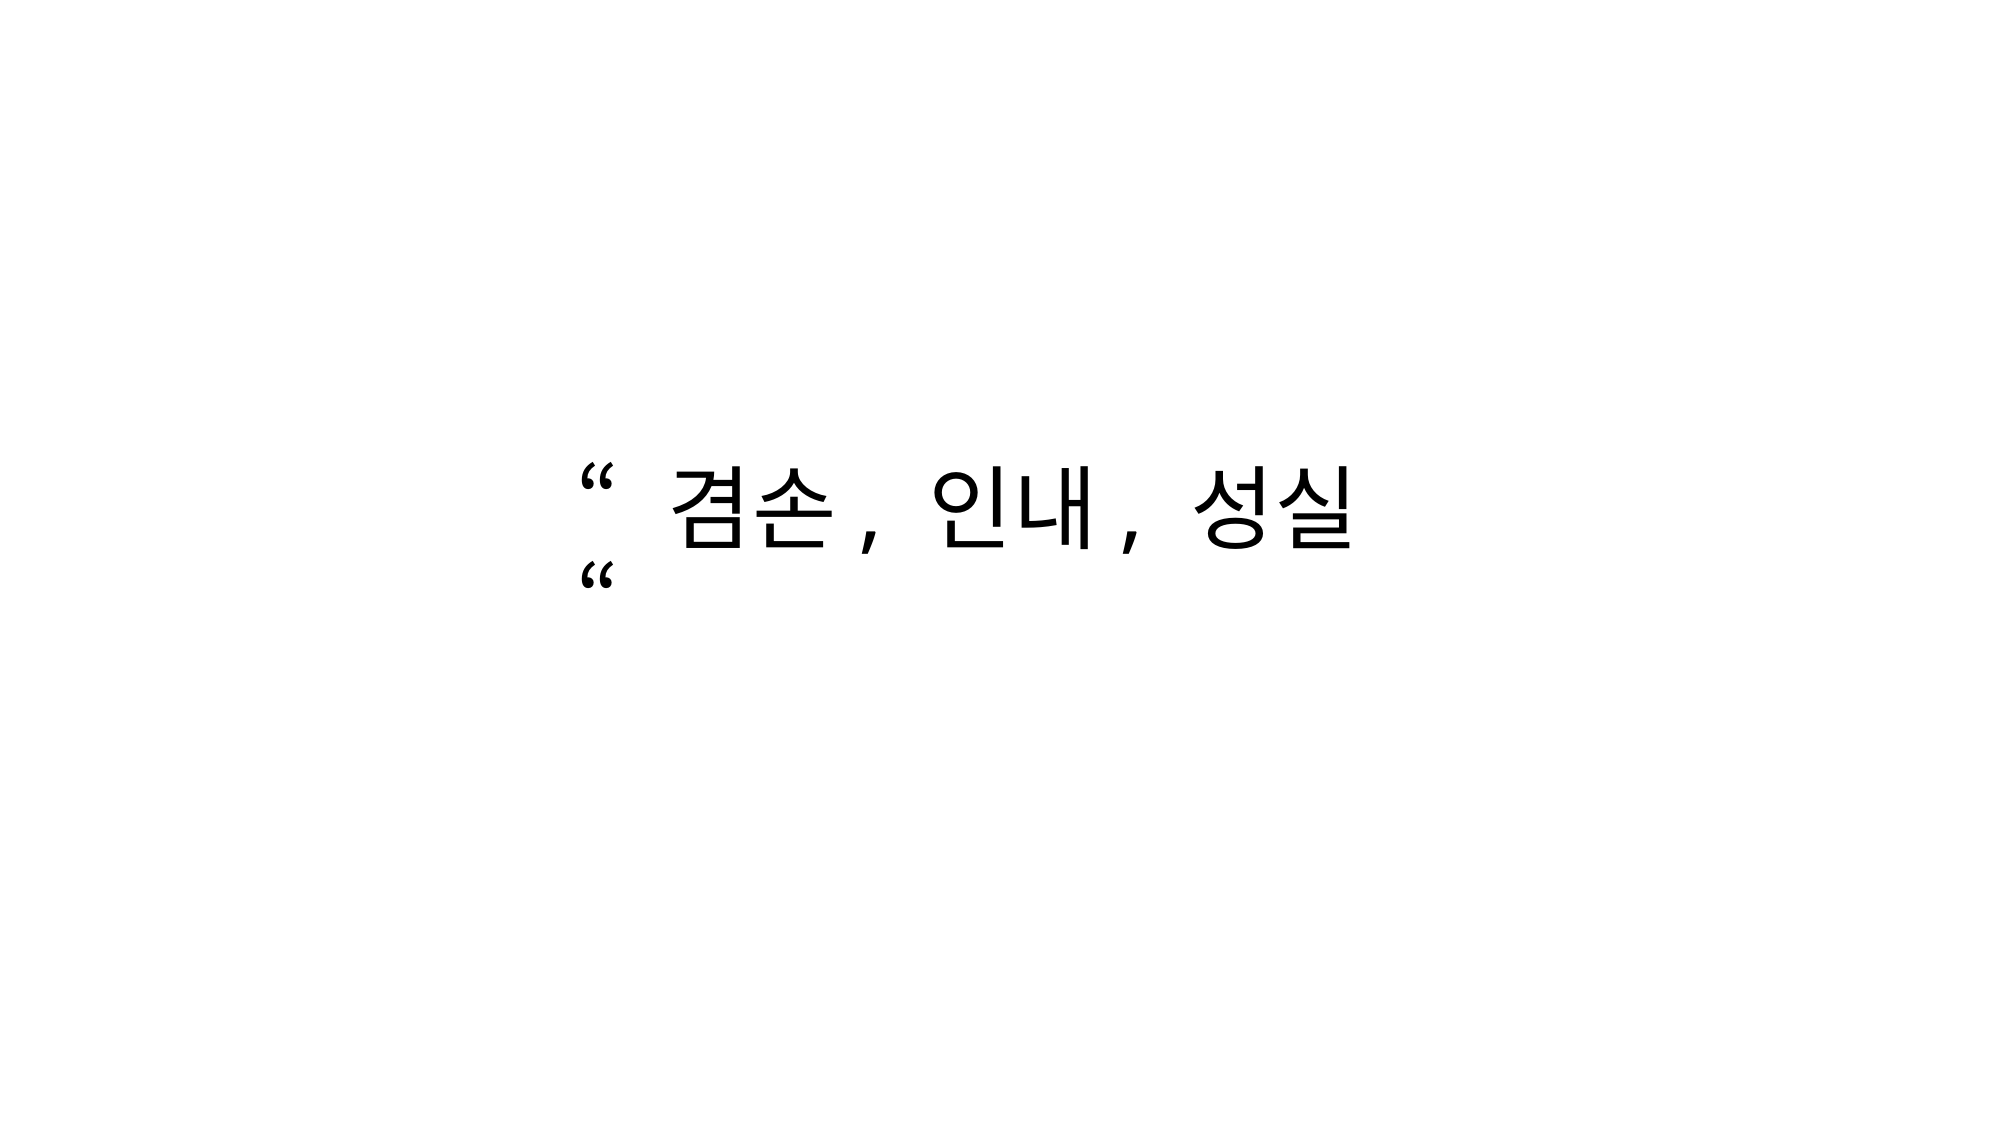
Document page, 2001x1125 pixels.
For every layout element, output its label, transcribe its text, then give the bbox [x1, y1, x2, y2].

title “ 겸손, 인내, 성실 “ [561, 453, 1439, 672]
